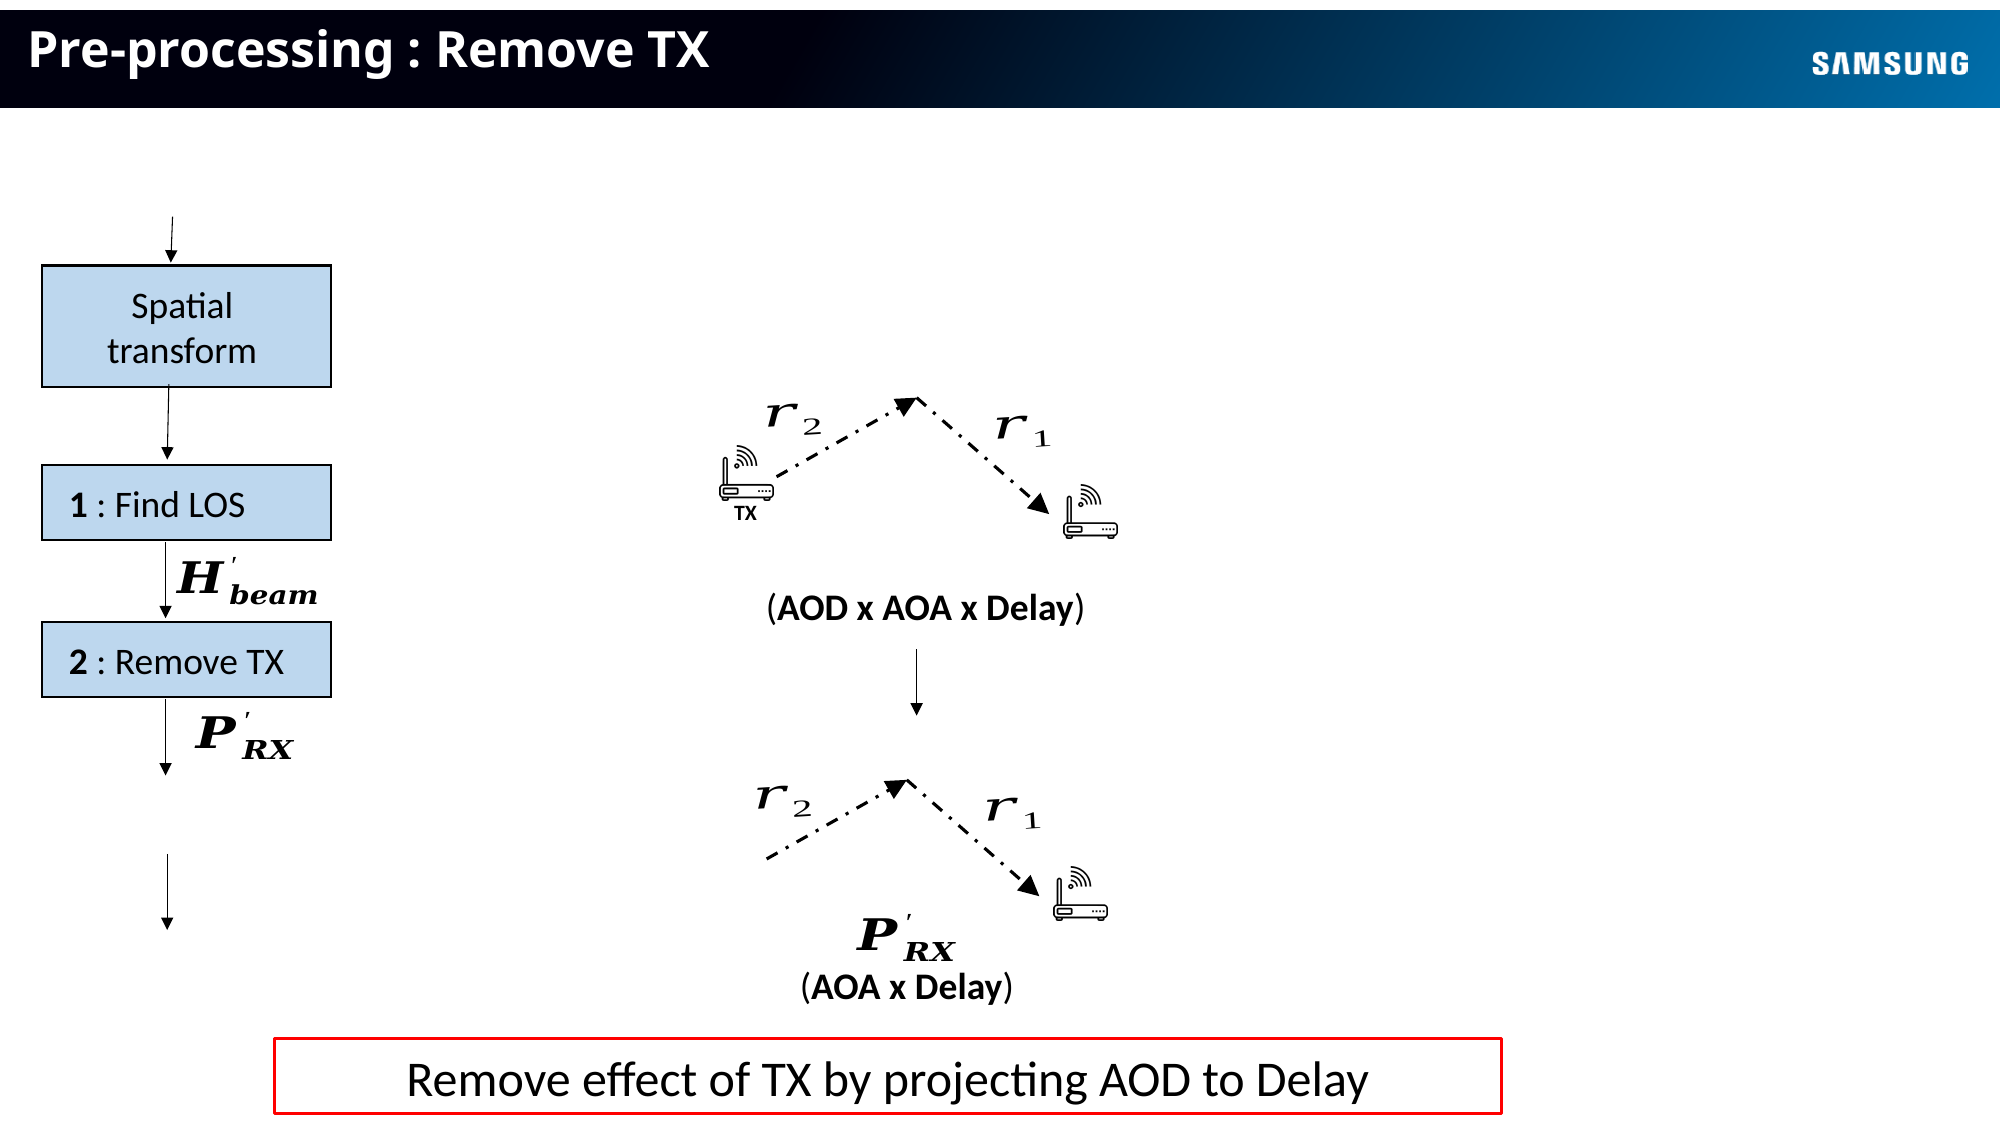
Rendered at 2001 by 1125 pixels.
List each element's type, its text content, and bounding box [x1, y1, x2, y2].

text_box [42, 465, 332, 541]
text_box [42, 265, 332, 388]
text_box (AOA x Delay) [784, 954, 1029, 1015]
text_box Remove effect of TX by projecting AOD to Delay [274, 1038, 1502, 1114]
text_box (AOD x AOA x Delay) [751, 575, 1101, 636]
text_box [776, 397, 916, 477]
picture [1063, 484, 1118, 539]
text_box TX [719, 501, 772, 533]
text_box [766, 779, 906, 859]
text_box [916, 397, 1050, 514]
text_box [906, 779, 1040, 897]
text_box Pre-processing : Remove TX [12, 19, 1516, 77]
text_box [42, 622, 332, 698]
picture [1053, 866, 1108, 921]
picture [719, 445, 774, 501]
